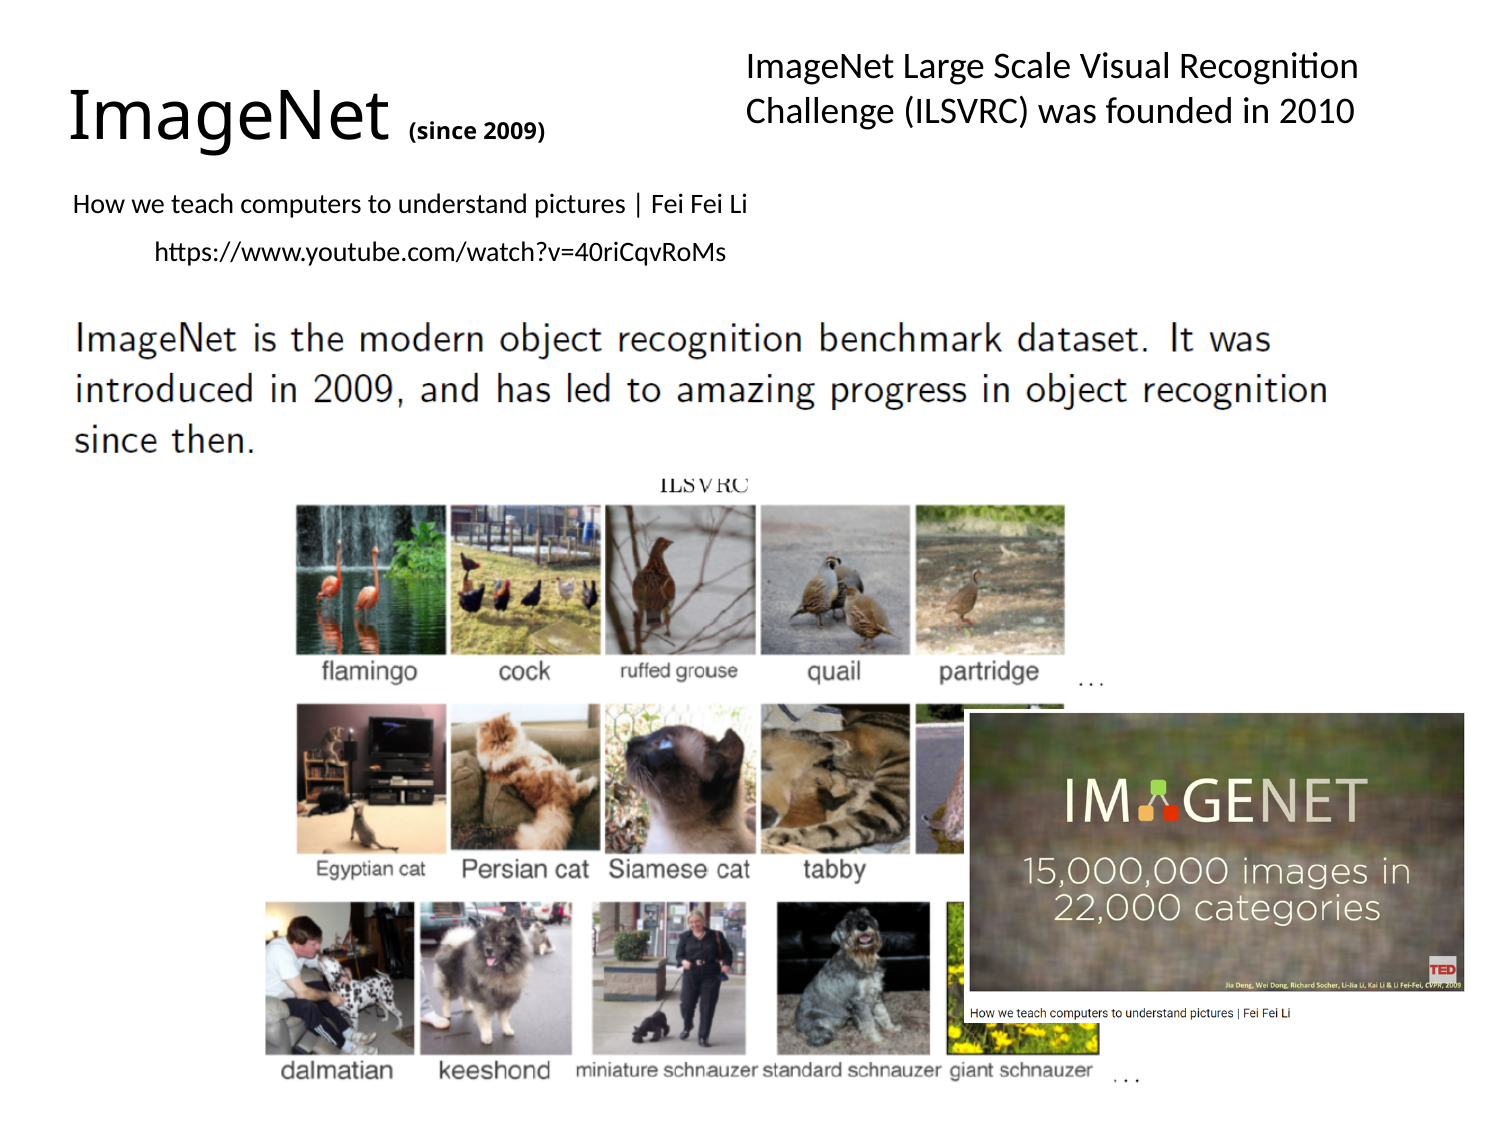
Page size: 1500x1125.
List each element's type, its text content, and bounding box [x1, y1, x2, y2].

text_box https://www.youtube.com/watch?v=40riCqvRoMs [139, 225, 742, 275]
title ImageNet (since 2009) [53, 61, 573, 173]
text_box ImageNet Large Scale Visual Recognition Challenge (ILSVRC) was founded in 2010 [730, 33, 1441, 139]
picture [964, 709, 1468, 1023]
text_box How we teach computers to understand pictures | Fei Fei Li [58, 177, 764, 227]
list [53, 302, 1343, 1087]
